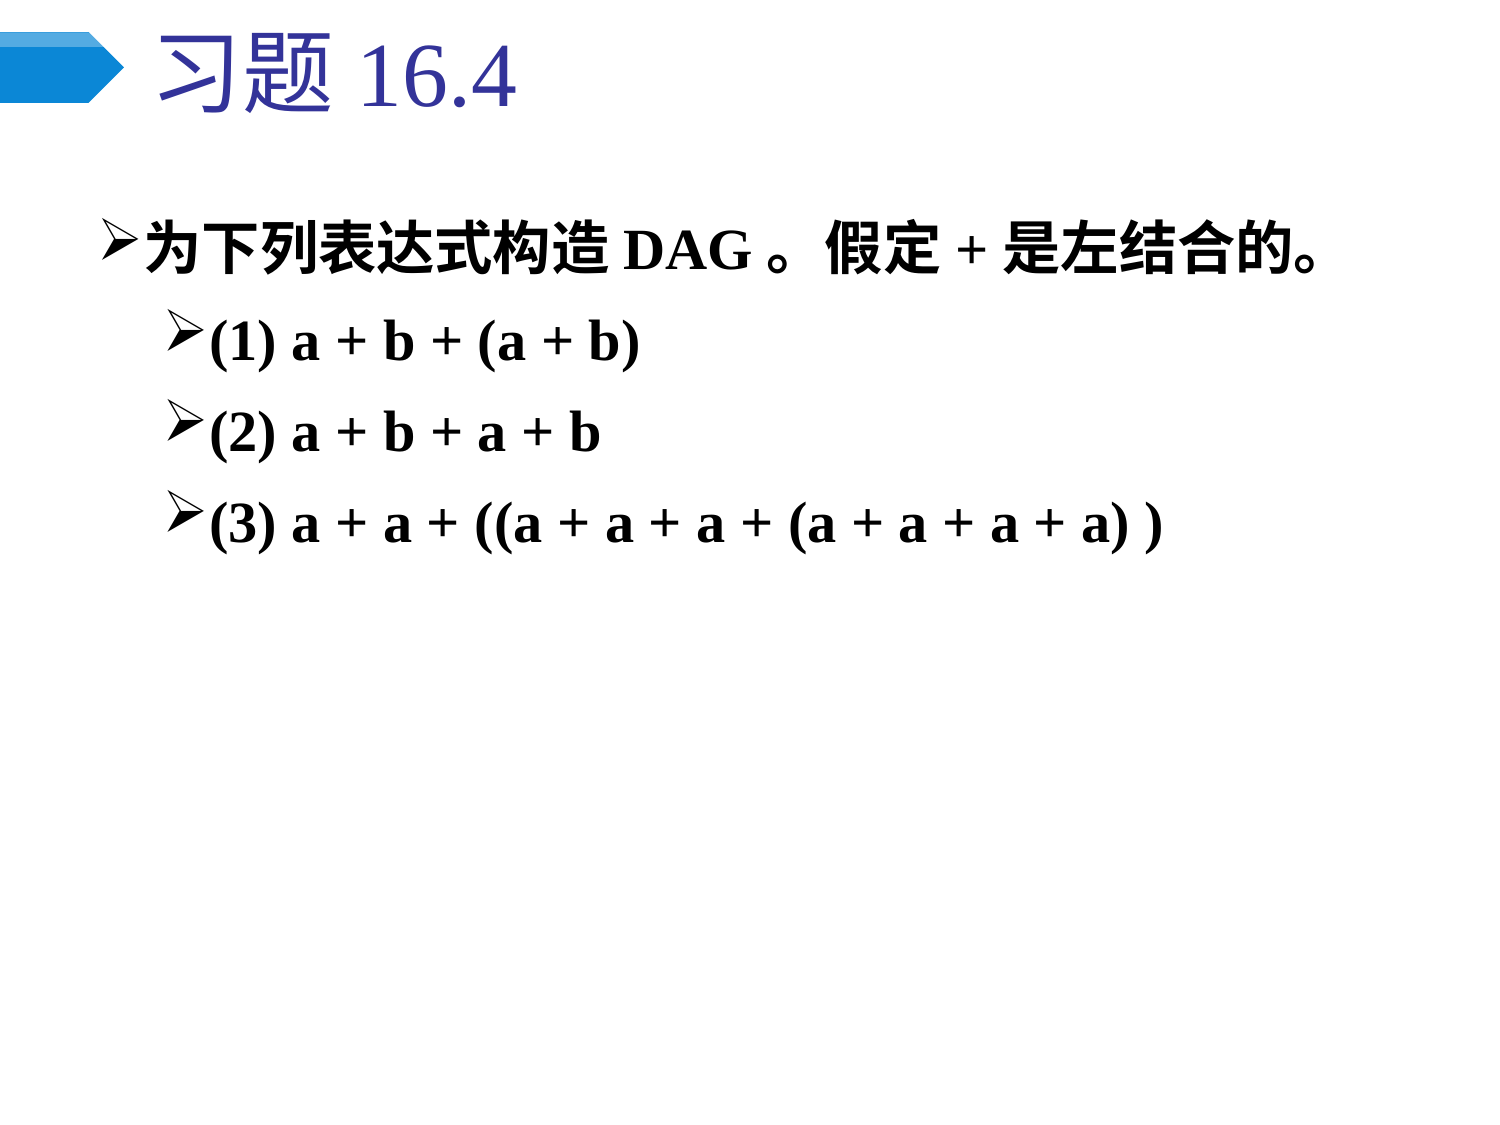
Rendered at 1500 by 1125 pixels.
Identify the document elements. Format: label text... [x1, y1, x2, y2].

list 为下列表达式构造DAG。假定+是左结合的。 (1) a + b + (a + b) (2) a + b + a + b (3) a + a + ((a + a + a + (a + a + a + a) ) [82, 194, 1430, 996]
title 习题16.4 [135, 26, 1468, 132]
